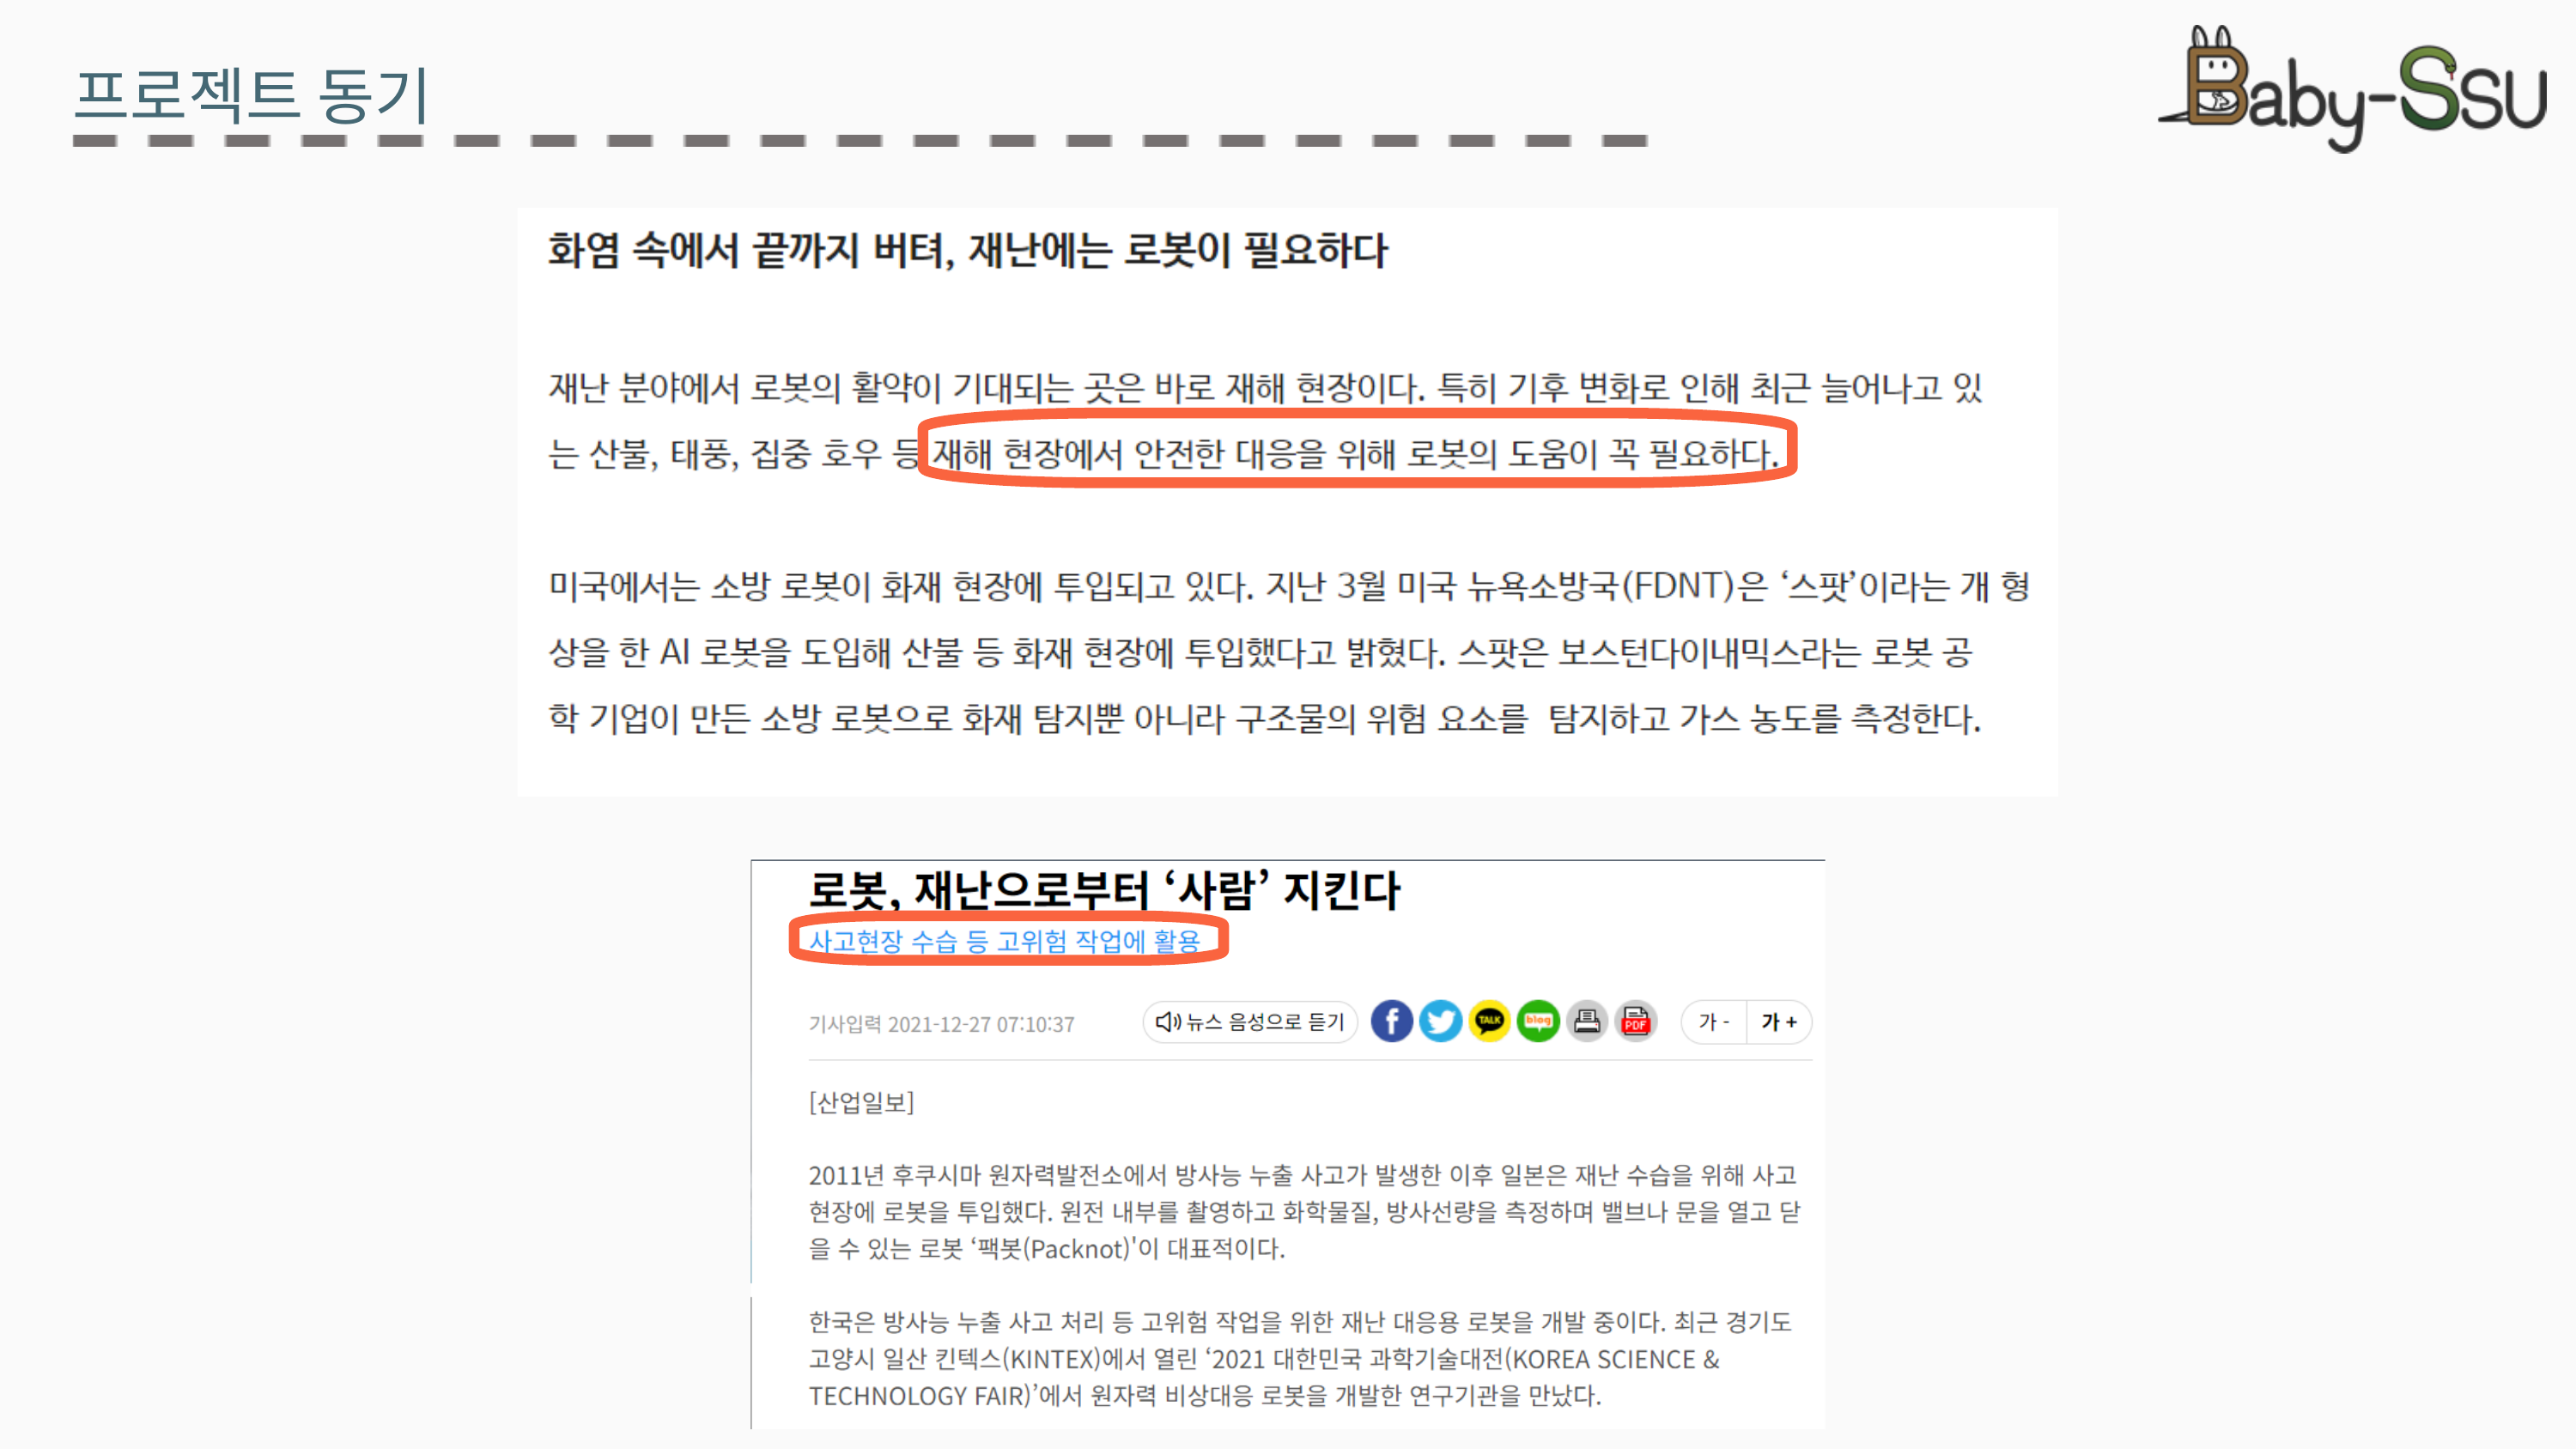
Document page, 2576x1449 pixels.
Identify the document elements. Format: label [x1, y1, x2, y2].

text_box [793, 915, 1224, 961]
text_box [517, 208, 2059, 797]
text_box [922, 412, 1793, 483]
text_box [72, 51, 1657, 147]
text_box [2158, 25, 2547, 154]
text_box [750, 858, 1826, 1429]
